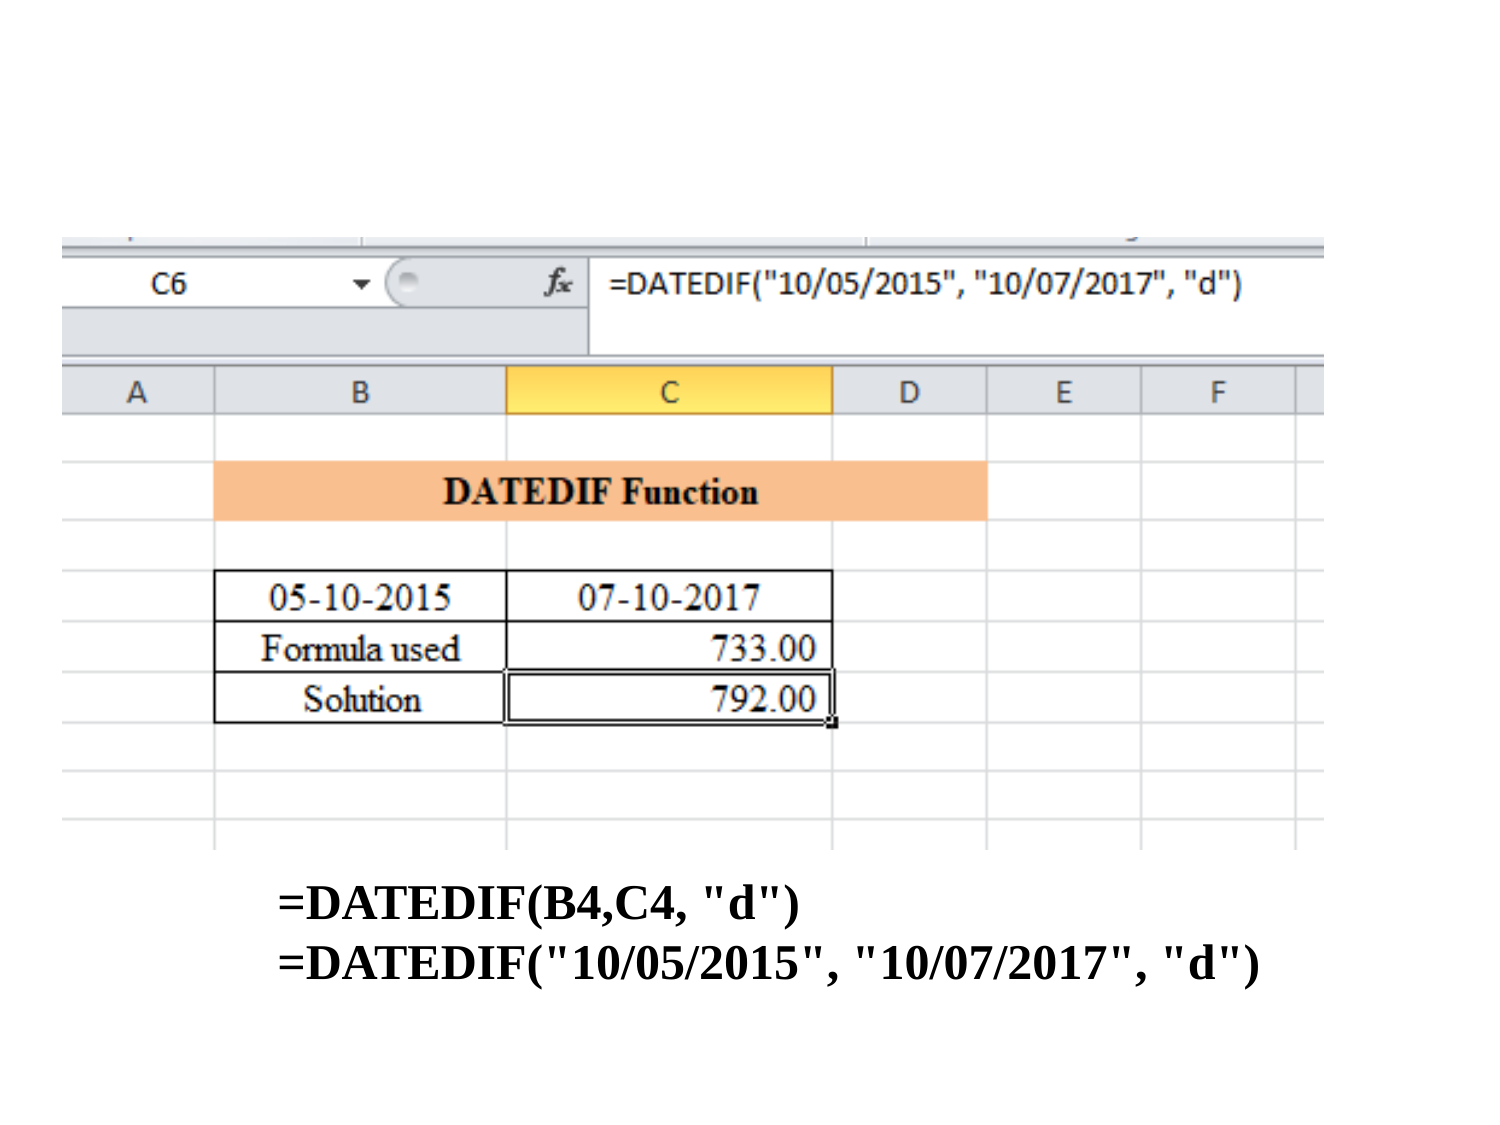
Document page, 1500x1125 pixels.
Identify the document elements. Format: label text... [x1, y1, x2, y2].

picture [62, 237, 1324, 851]
text_box =DATEDIF(B4,C4, "d") =DATEDIF("10/05/2015", "10/07/2017", "d") [262, 862, 1363, 998]
